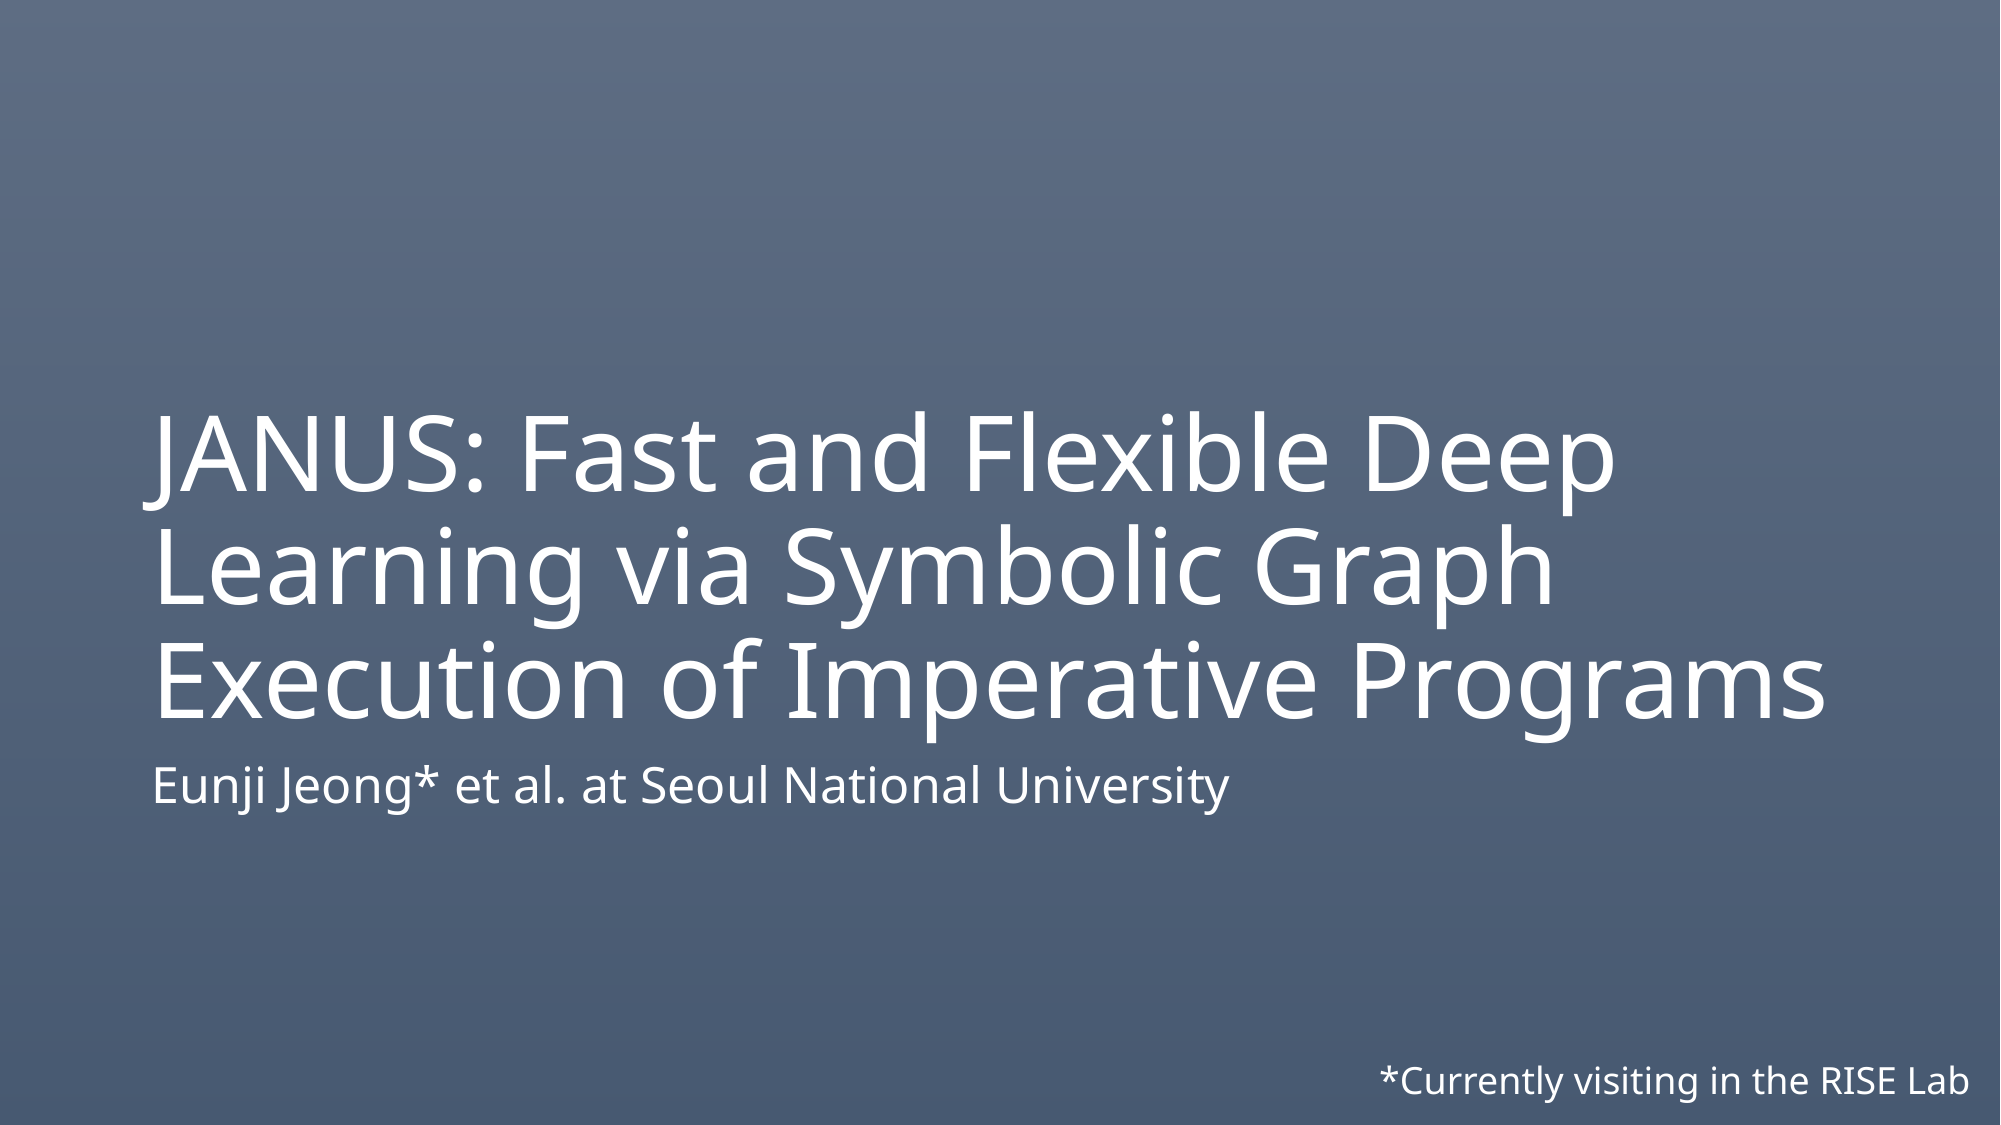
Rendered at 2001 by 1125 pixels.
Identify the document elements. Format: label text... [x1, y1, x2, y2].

title JANUS: Fast and Flexible Deep Learning via Symbolic Graph Execution of Imperative Programs [136, 280, 1862, 749]
text_box *Currently visiting in the RISE Lab [1364, 1049, 1986, 1109]
list Eunji Jeong* et al. at Seoul National University [136, 752, 1862, 928]
